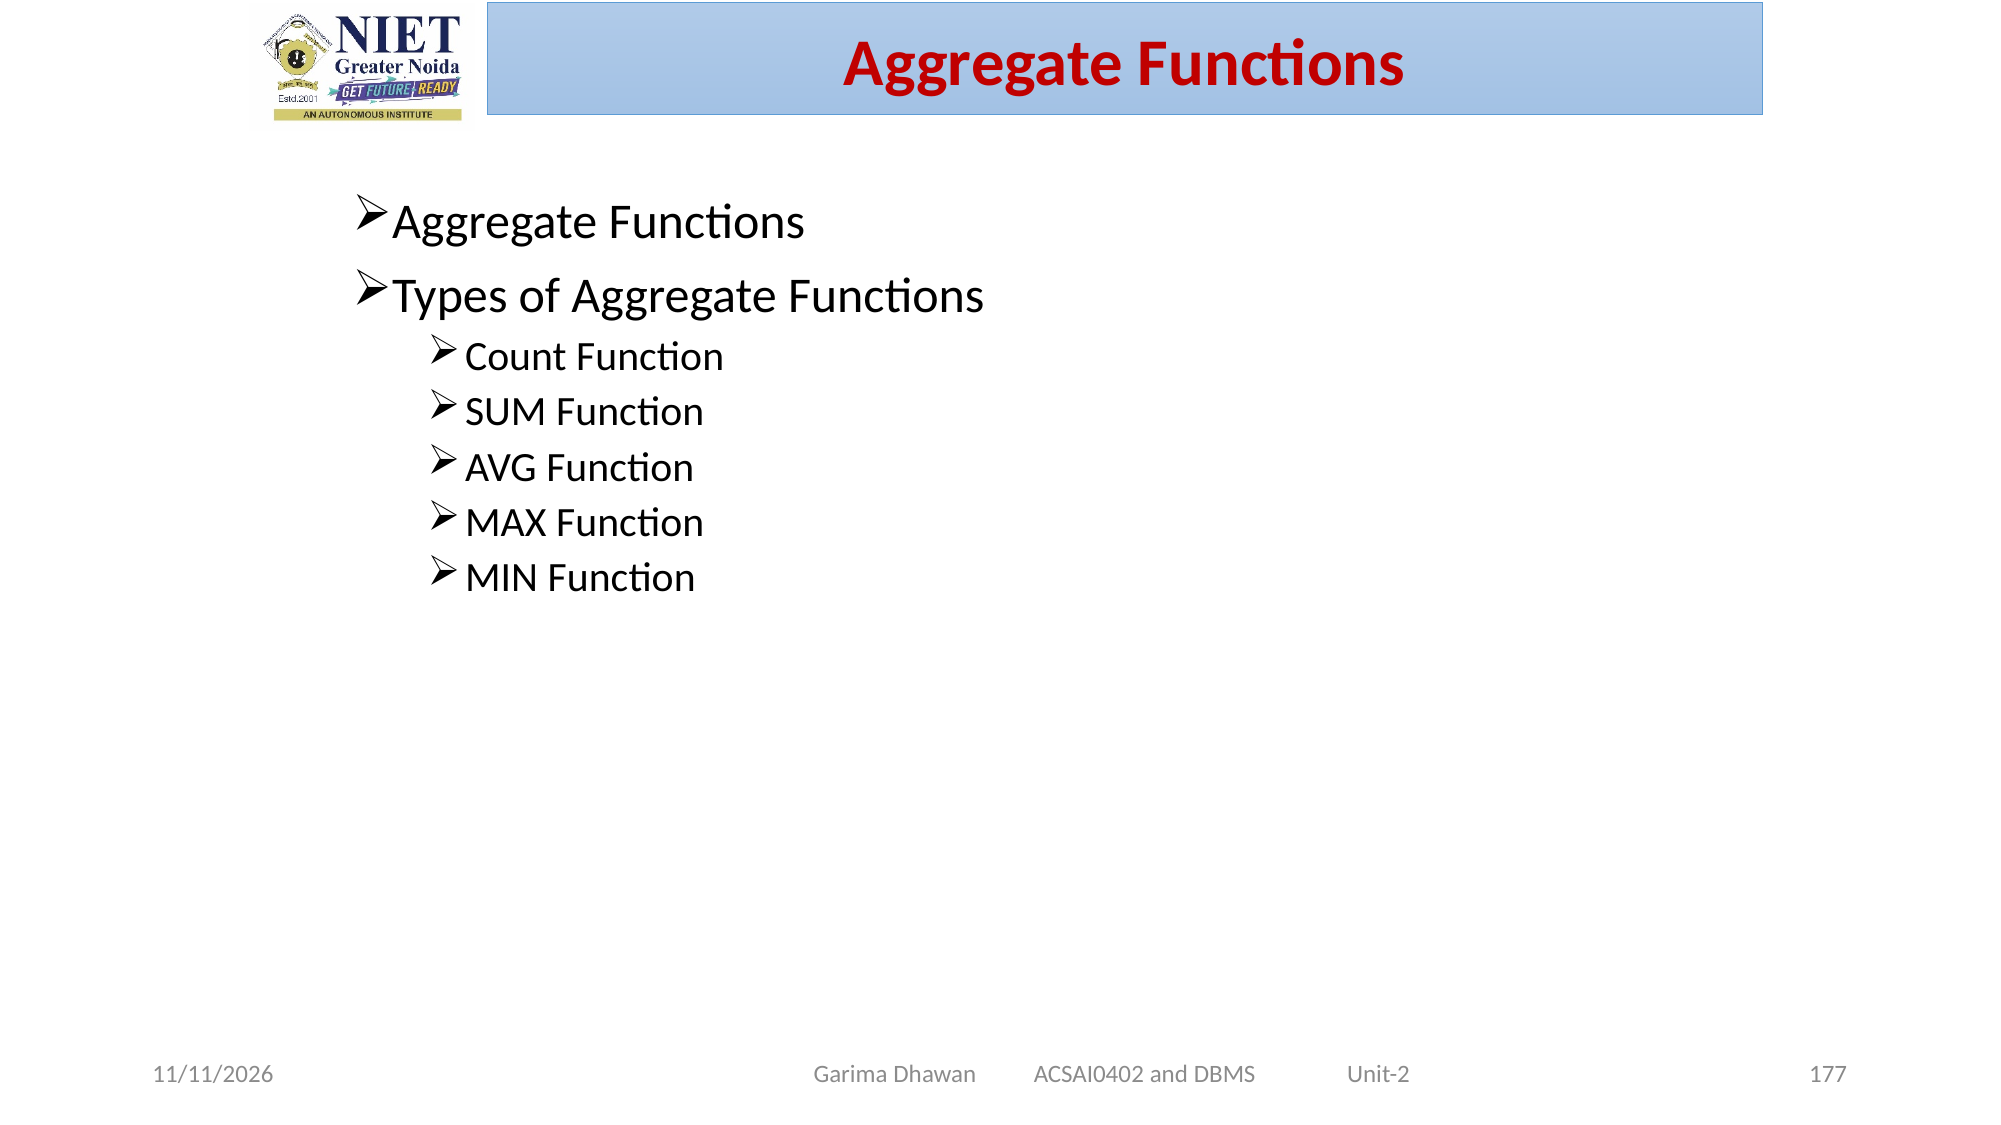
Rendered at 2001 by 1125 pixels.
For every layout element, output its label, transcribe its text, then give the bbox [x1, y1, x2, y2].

slide_number 177 [1412, 1042, 1863, 1103]
picture [249, 0, 488, 135]
text_box Aggregate Functions [488, 2, 1763, 115]
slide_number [137, 1042, 588, 1103]
list Aggregate Functions Types of Aggregate Functions Count Function SUM Function AVG Function MAX Function MIN Function [337, 187, 1688, 963]
footer Garima Dhawan ACSAI0402 and DBMS Unit-2 [699, 1042, 1412, 1103]
